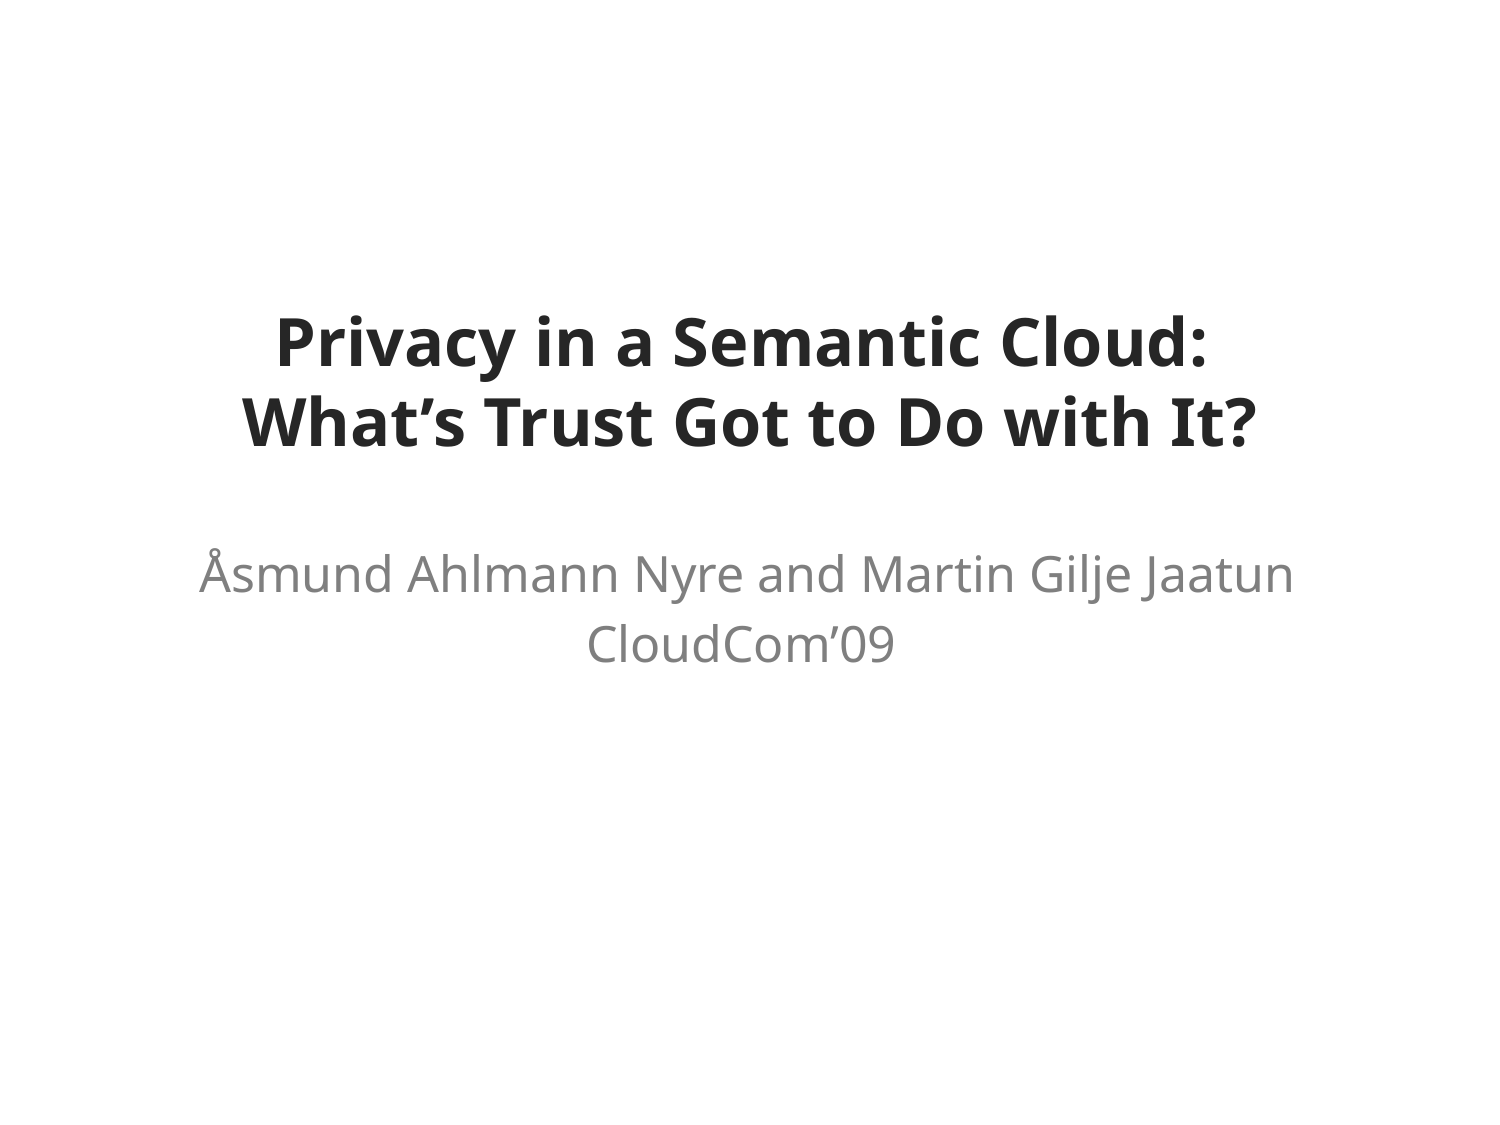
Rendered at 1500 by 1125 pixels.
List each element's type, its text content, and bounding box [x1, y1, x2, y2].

title Privacy in a Semantic Cloud: What’s Trust Got to Do with It? [112, 286, 1388, 473]
subtitle Åsmund Ahlmann Nyre and Martin Gilje Jaatun CloudCom’09 [114, 535, 1381, 813]
